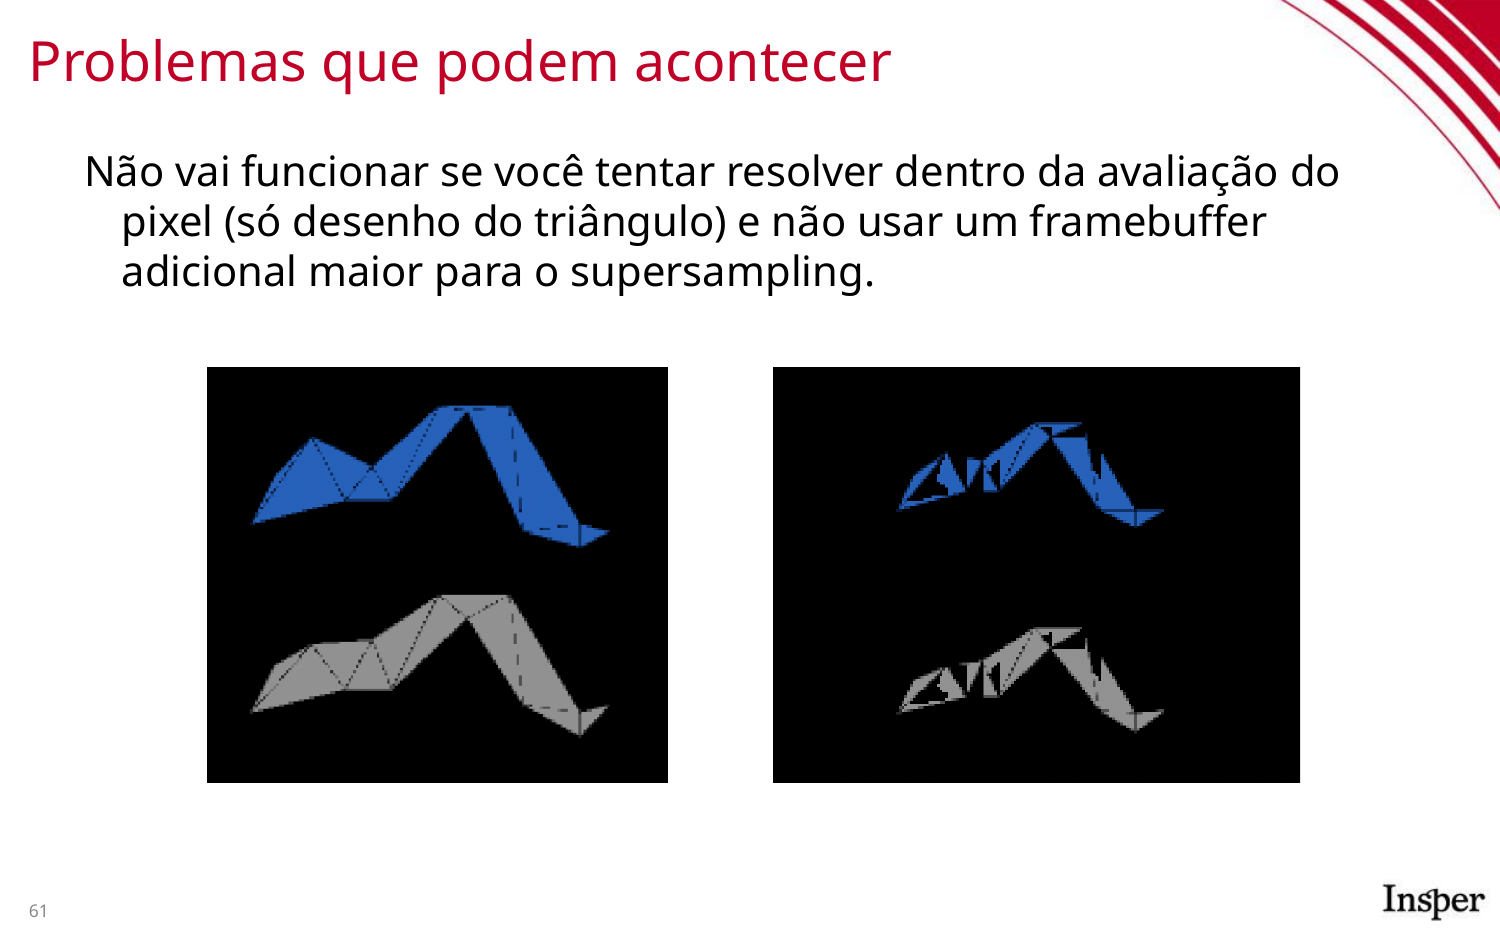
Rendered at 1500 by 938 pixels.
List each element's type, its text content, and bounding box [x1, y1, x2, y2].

slide_number 61 [0, 887, 78, 938]
list Não vai funcionar se você tentar resolver dentro da avaliação do pixel (só desenho do triângulo) e não usar um framebuffer adicional maior para o supersampling. [31, 137, 1447, 339]
title Problemas que podem acontecer [13, 18, 1397, 104]
picture [206, 0, 1500, 938]
